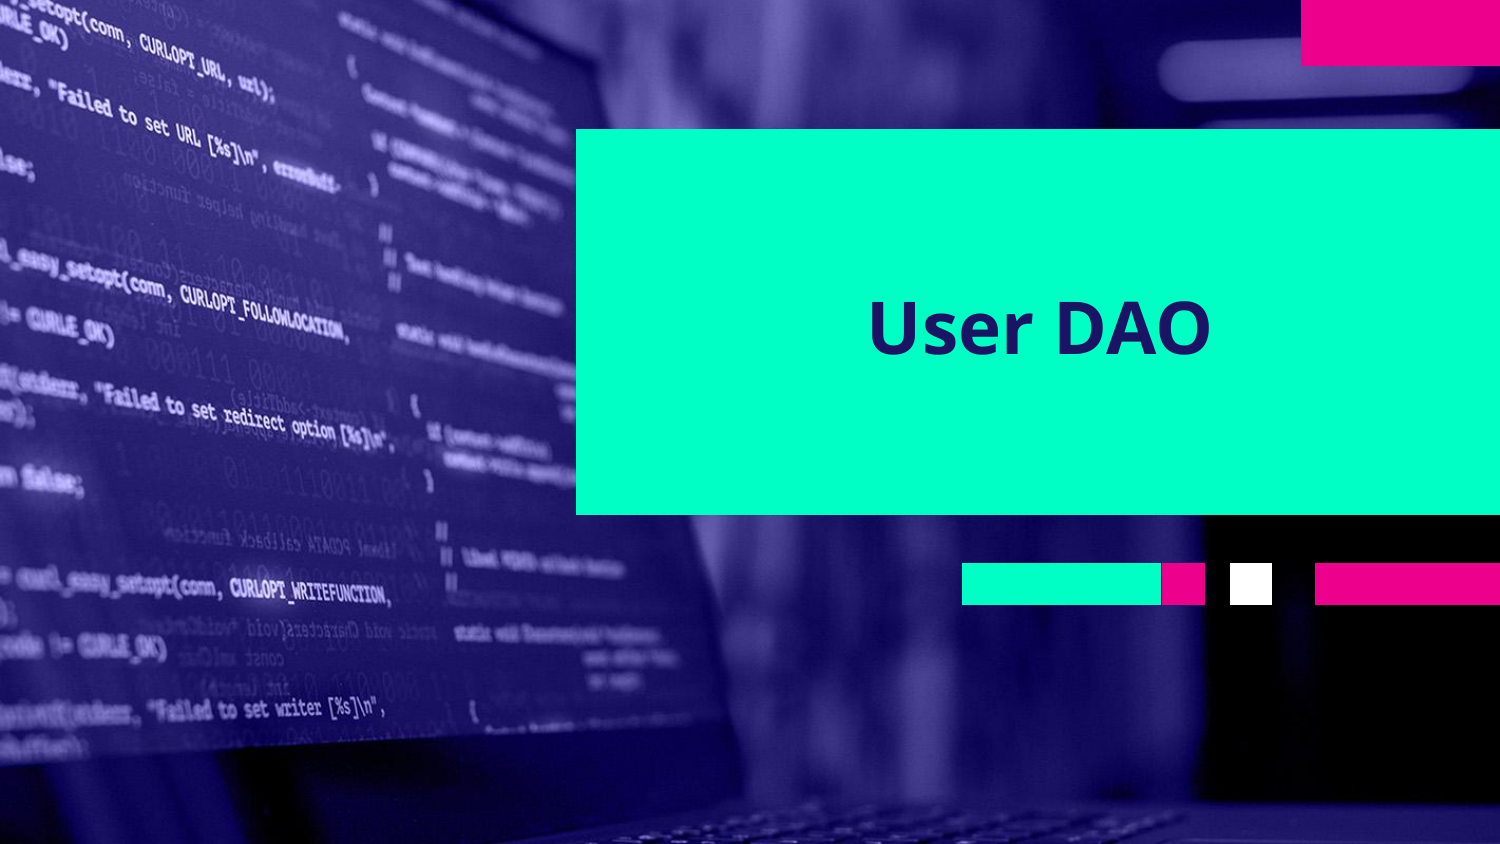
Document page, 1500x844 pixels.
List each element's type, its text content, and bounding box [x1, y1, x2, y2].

picture [0, 0, 1500, 844]
title User DAO [596, 166, 1484, 485]
